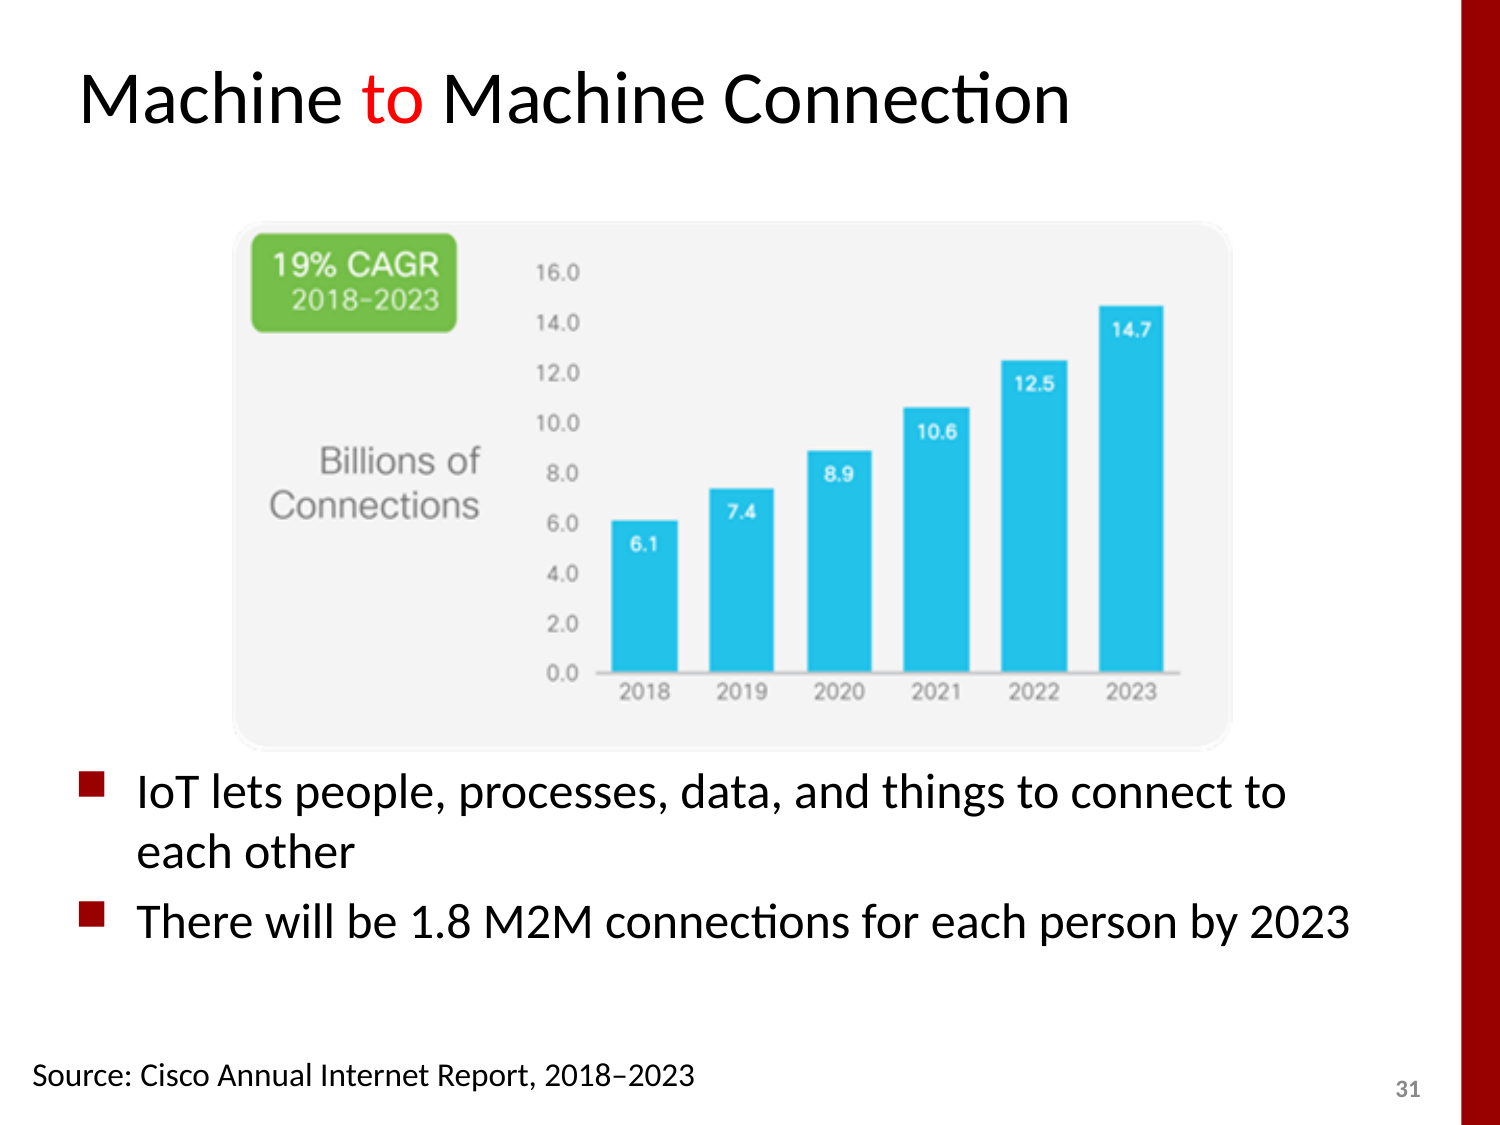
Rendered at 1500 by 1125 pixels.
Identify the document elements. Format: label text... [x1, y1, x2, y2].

title Machine to Machine Connection [63, 30, 1310, 156]
picture [232, 221, 1233, 752]
text_box IoT lets people, processes, data, and things to connect to each other There will be 1.8 M2M connections for each person by 2023 [65, 751, 1400, 1047]
text_box Source: Cisco Annual Internet Report, 2018–2023 [17, 1046, 1082, 1101]
